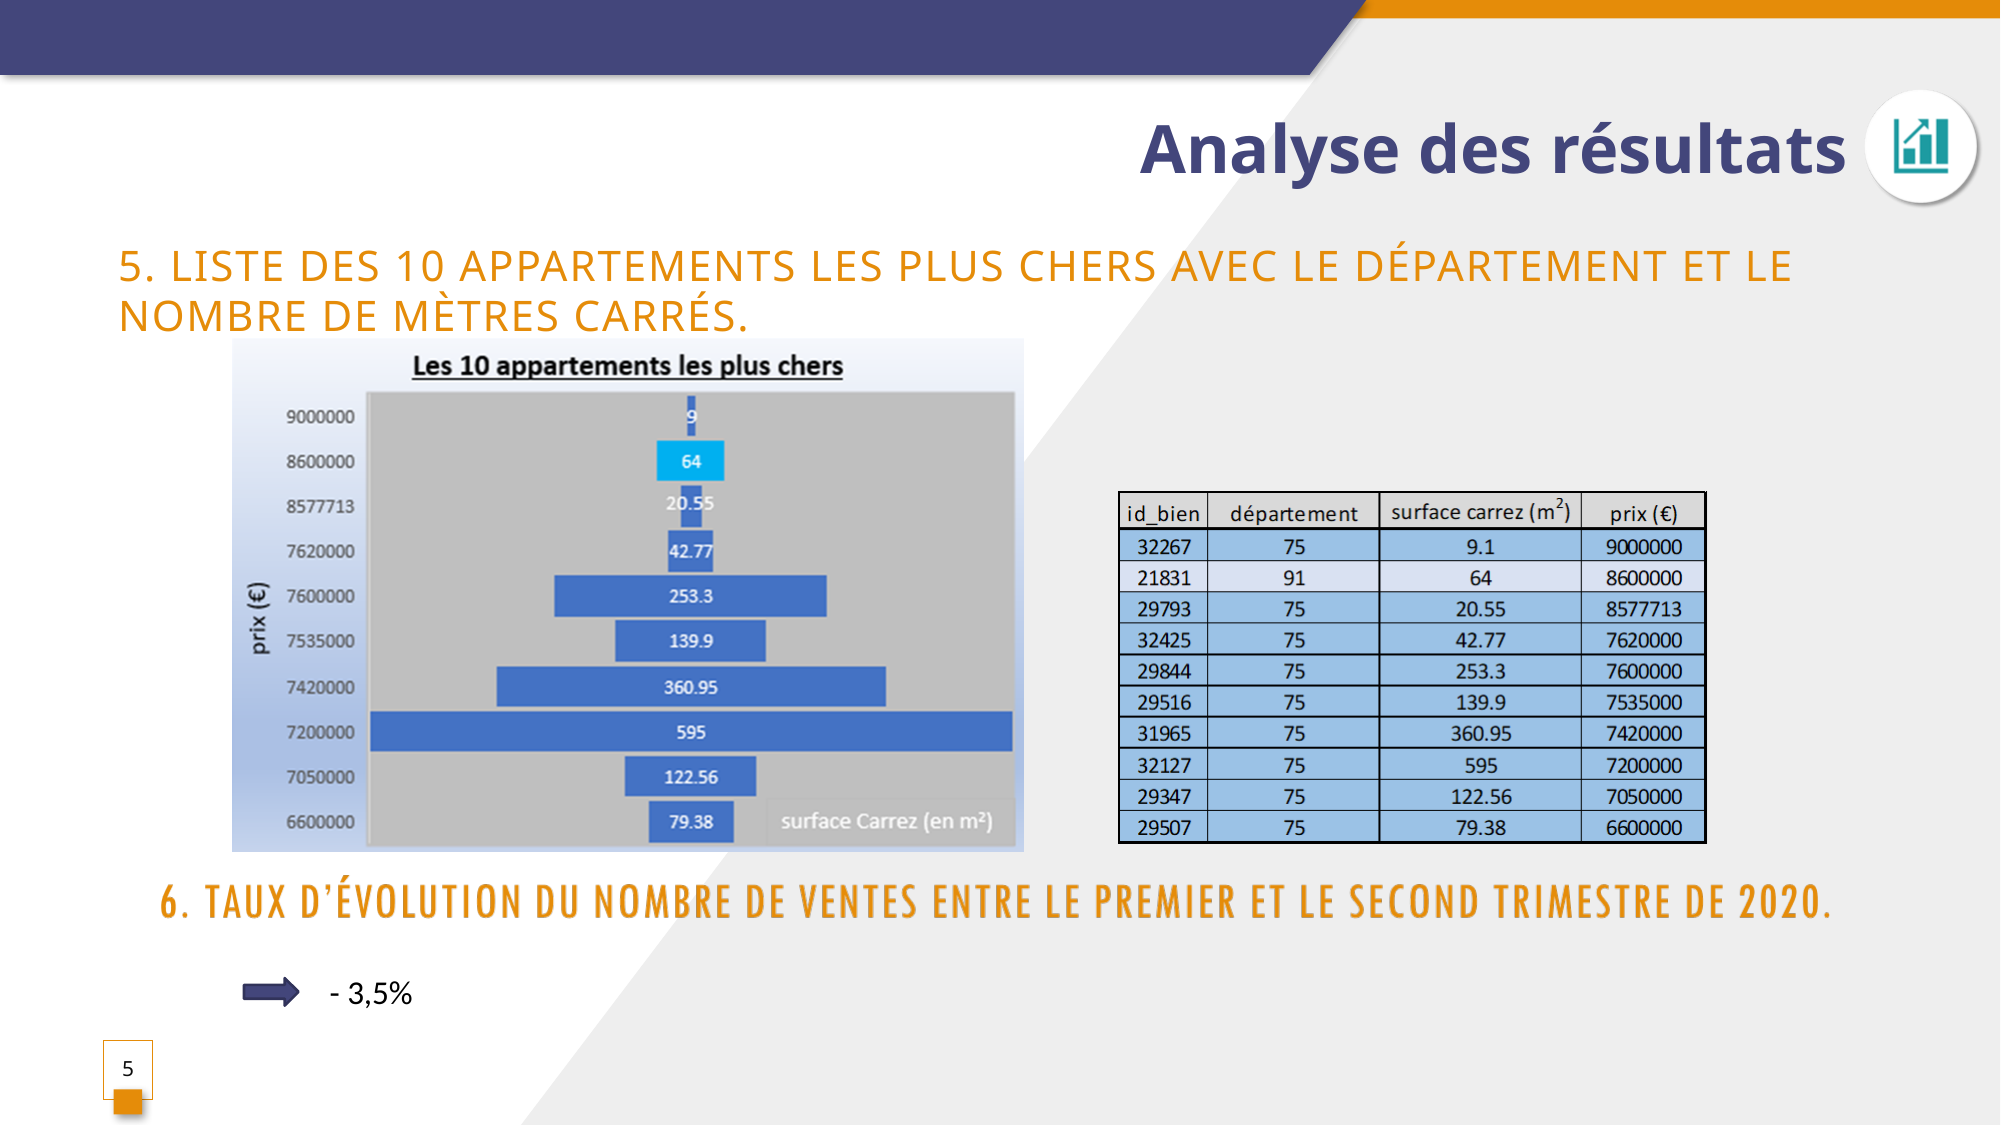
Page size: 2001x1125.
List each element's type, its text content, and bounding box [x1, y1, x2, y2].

text_box 5. Liste des 10 appartements les plus chers avec le département et le nombre de mètres carrés. [103, 231, 1876, 348]
picture [1117, 491, 1708, 845]
picture [1862, 87, 1986, 212]
text_box [113, 1089, 143, 1115]
text_box [242, 988, 300, 1007]
text_box - 3,5% [314, 988, 717, 1019]
title Analyse des résultats [90, 108, 1863, 225]
picture [127, 337, 1918, 979]
slide_number 5 [103, 1040, 153, 1100]
